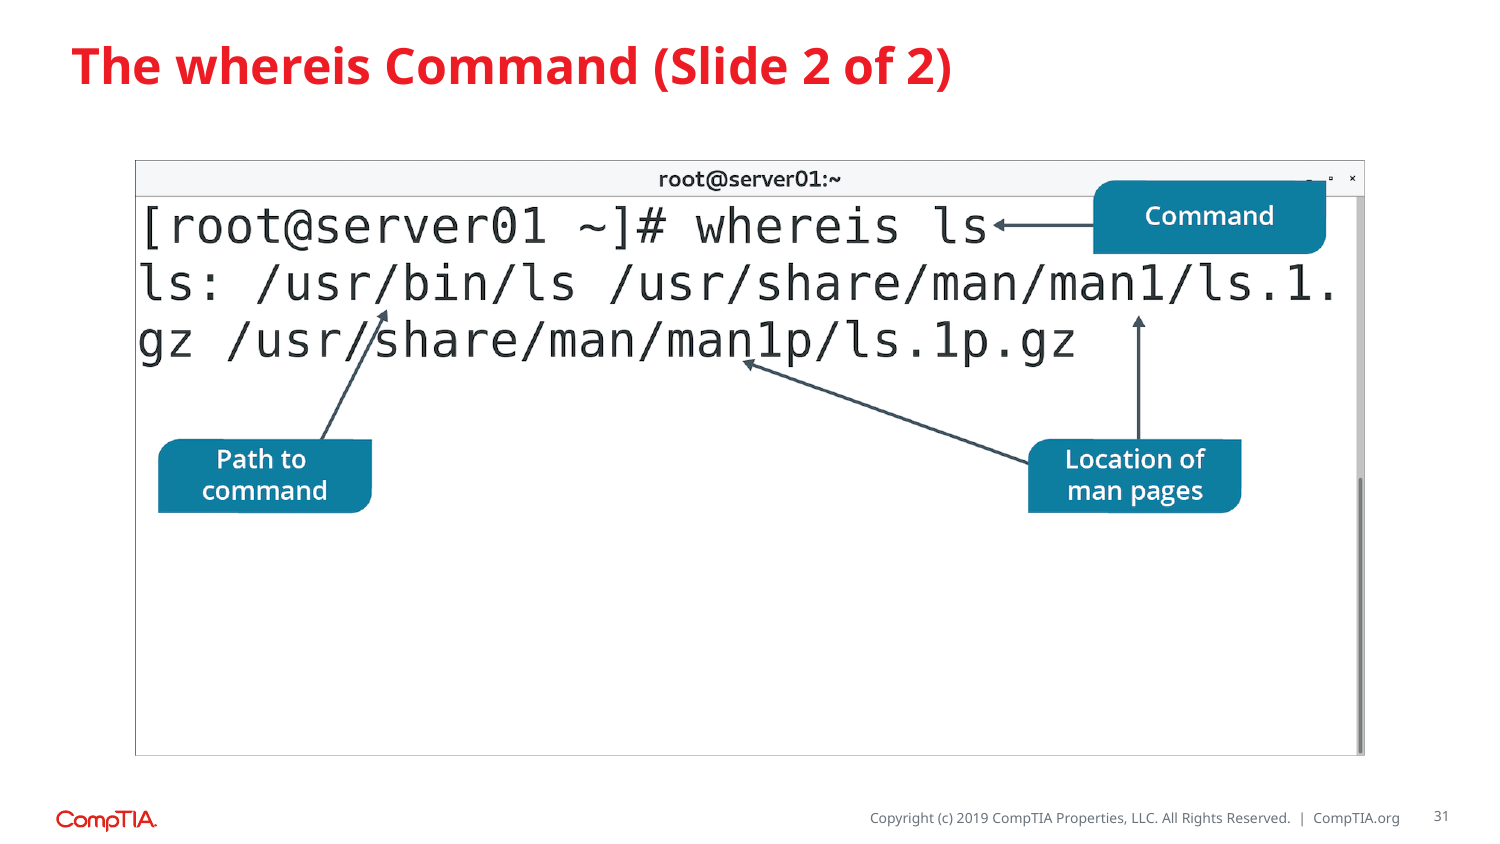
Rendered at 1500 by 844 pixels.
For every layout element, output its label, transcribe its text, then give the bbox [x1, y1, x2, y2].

slide_number 31 [1407, 800, 1450, 835]
title The whereis Command (Slide 2 of 2) [56, 12, 1444, 117]
picture [135, 160, 1365, 756]
